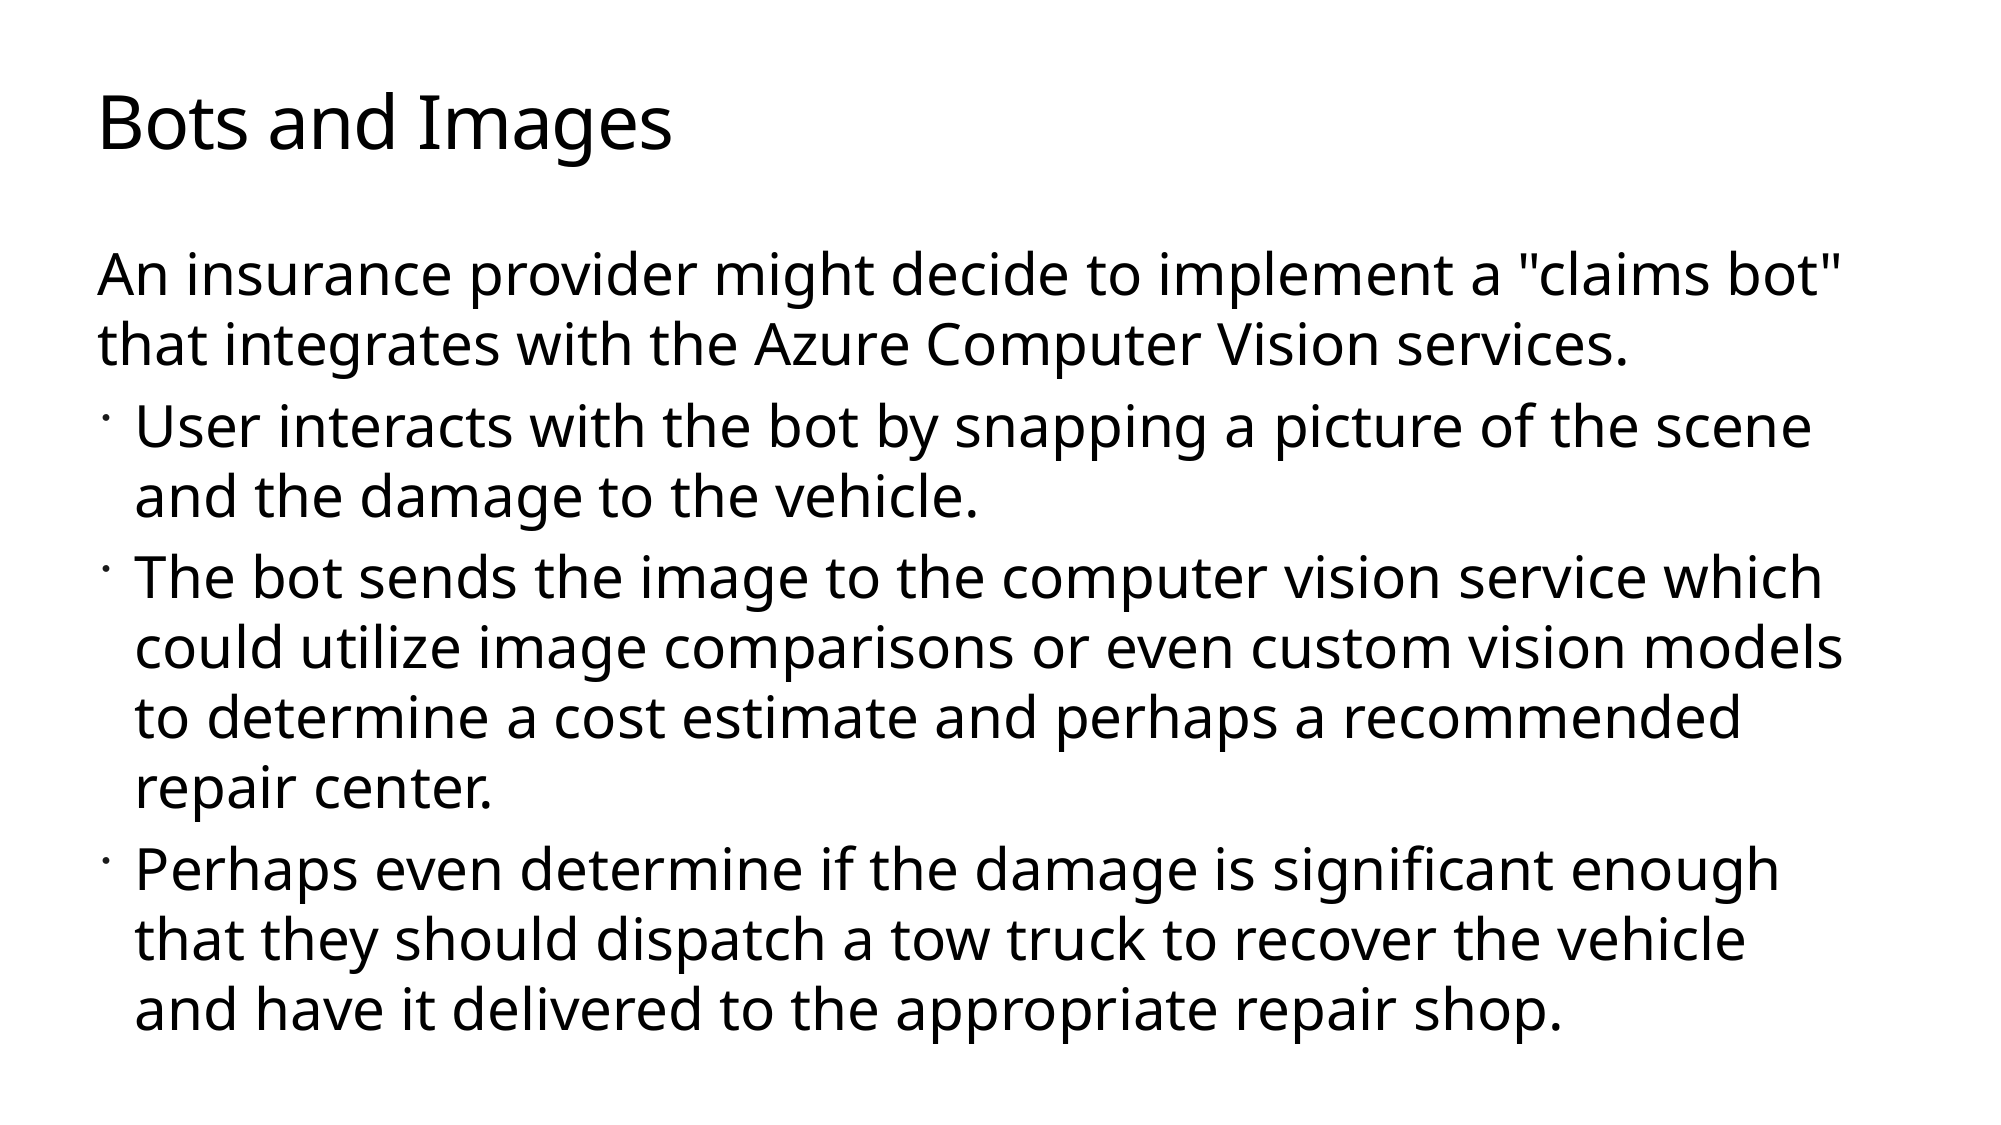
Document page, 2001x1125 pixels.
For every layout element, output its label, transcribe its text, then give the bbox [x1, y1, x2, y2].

list An insurance provider might decide to implement a "claims bot" that integrates with the Azure Computer Vision services. User interacts with the bot by snapping a picture of the scene and the damage to the vehicle. The bot sends the image to the computer vision service which could utilize image comparisons or even custom vision models to determine a cost estimate and perhaps a recommended repair center. Perhaps even determine if the damage is significant enough that they should dispatch a tow truck to recover the vehicle and have it delivered to the appropriate repair shop. [97, 237, 1868, 1057]
title Bots and Images [96, 75, 1904, 166]
